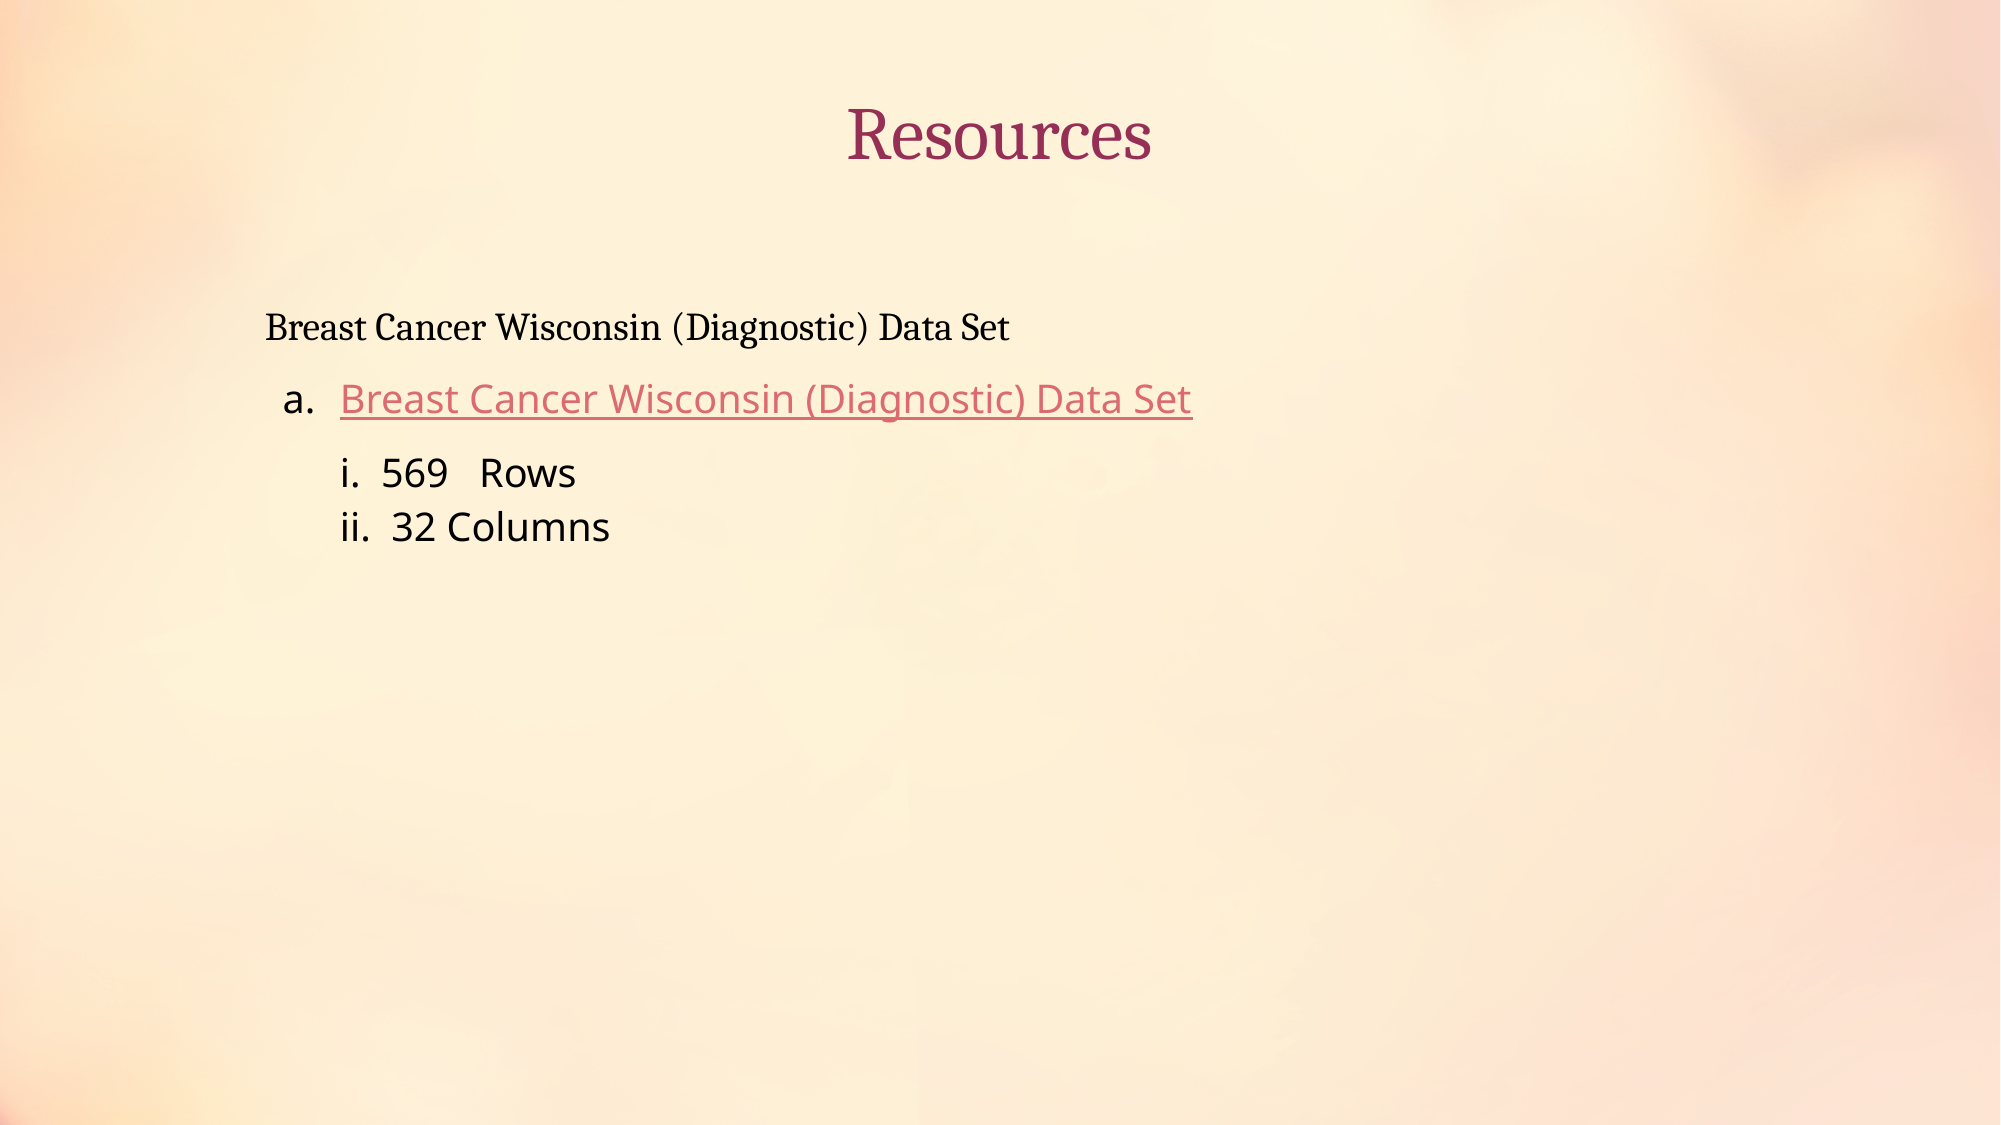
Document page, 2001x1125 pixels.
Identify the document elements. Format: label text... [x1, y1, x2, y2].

list Breast Cancer Wisconsin (Diagnostic) Data Set Breast Cancer Wisconsin (Diagnostic) Data Set i. 569 Rows ii. 32 Columns [174, 234, 1825, 935]
picture [0, 0, 2001, 1125]
title Resources [174, 75, 1825, 183]
